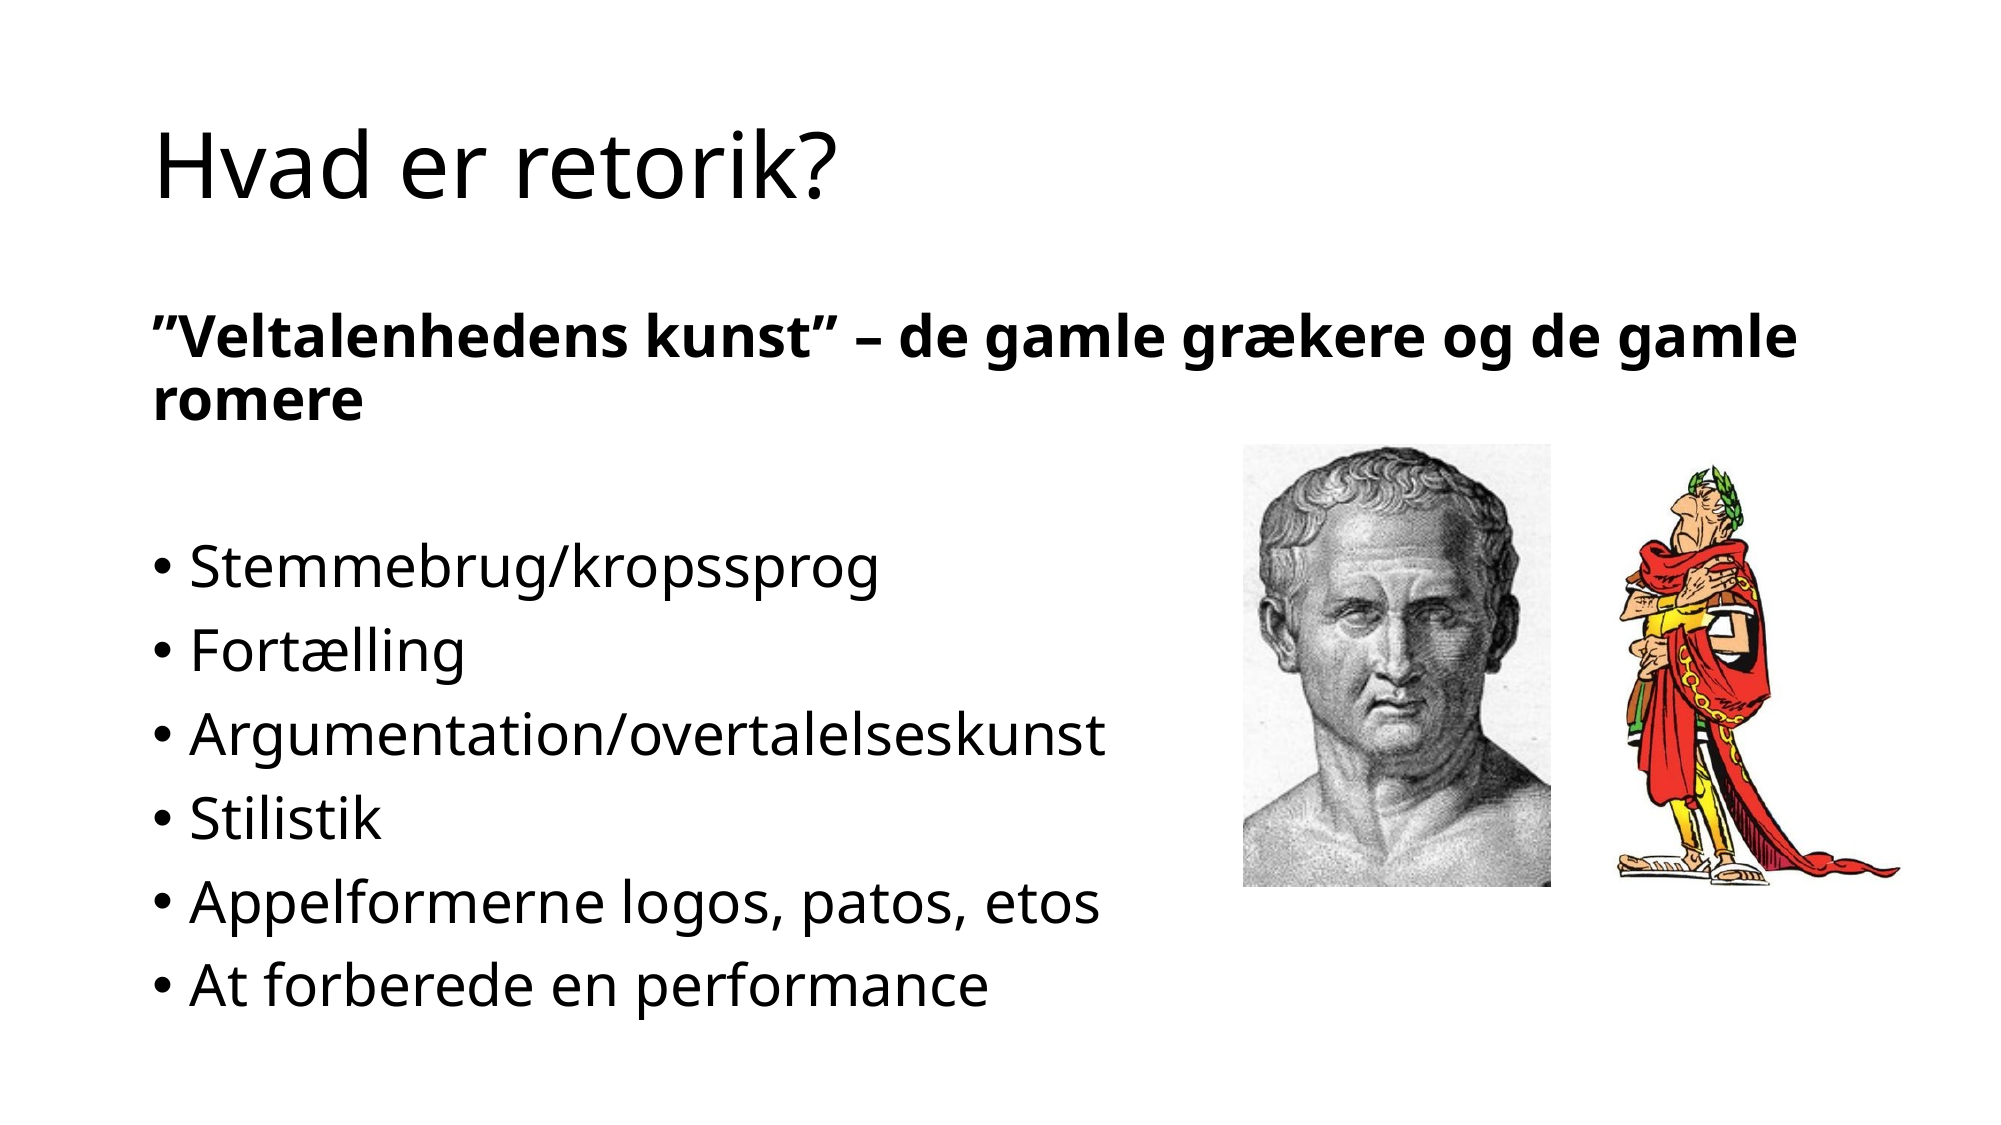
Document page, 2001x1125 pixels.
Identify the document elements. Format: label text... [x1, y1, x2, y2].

picture [1243, 444, 1552, 887]
list ”Veltalenhedens kunst” – de gamle grækere og de gamle romere Stemmebrug/kropssprog Fortælling Argumentation/overtalelseskunst Stilistik Appelformerne logos, patos, etos At forberede en performance [137, 299, 1863, 1014]
picture [1588, 444, 1904, 887]
title Hvad er retorik? [137, 59, 1863, 278]
